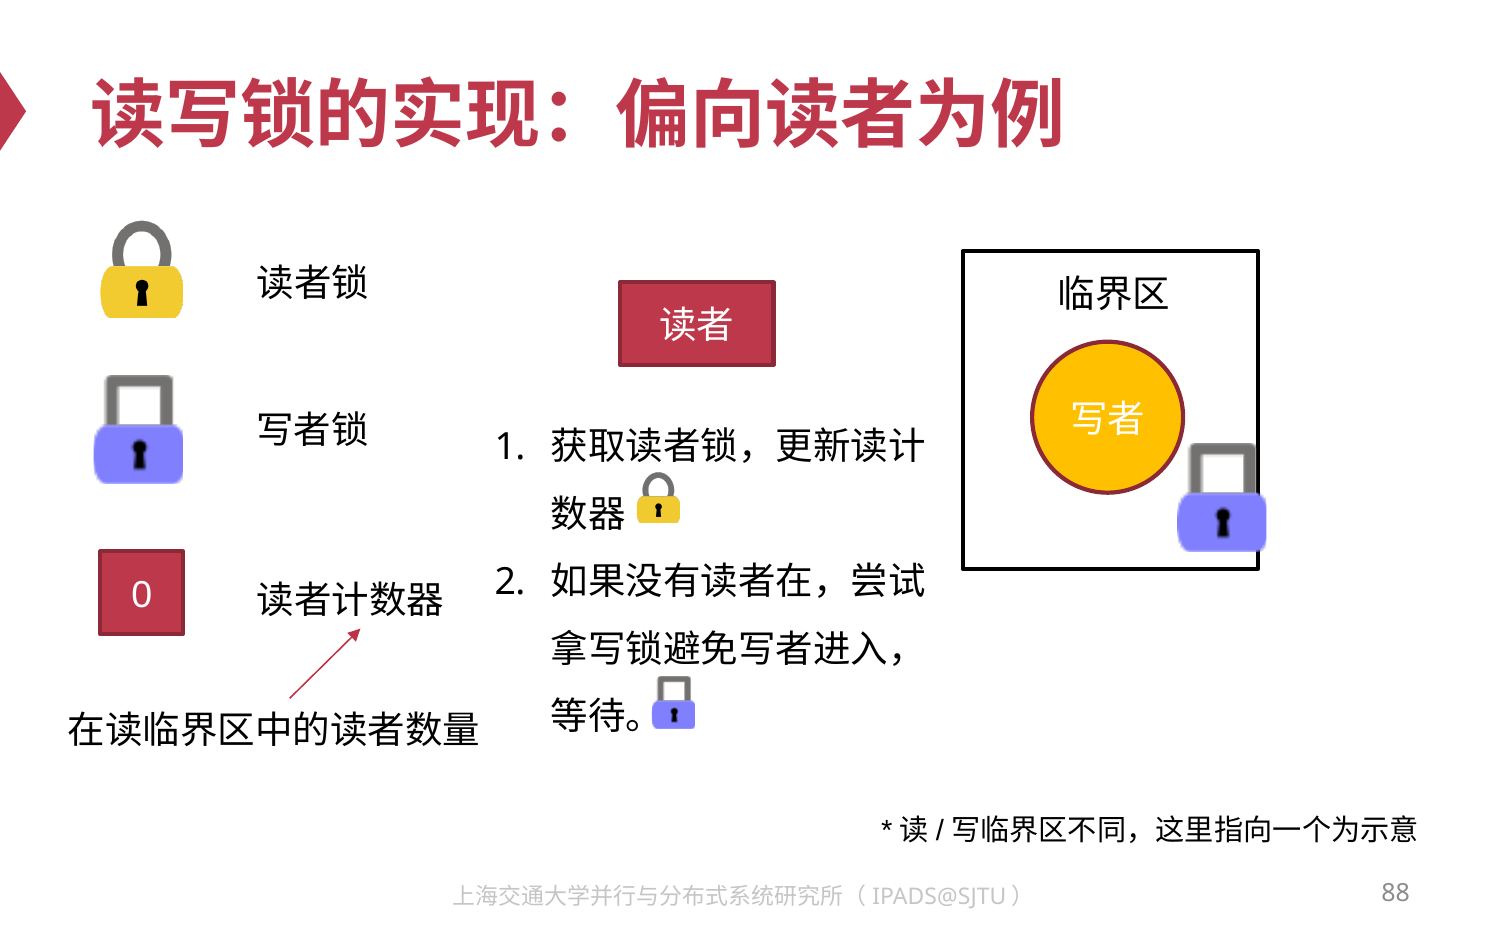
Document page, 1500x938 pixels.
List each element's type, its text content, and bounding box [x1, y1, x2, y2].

picture [100, 220, 184, 318]
text_box 写者 [1030, 339, 1186, 495]
picture [1176, 443, 1267, 552]
text_box 0 [98, 549, 185, 636]
text_box 临界区 [1017, 263, 1211, 323]
footer 上海交通大学并行与分布式系统研究所（IPADS@SJTU） [418, 870, 1069, 921]
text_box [289, 629, 361, 699]
picture [93, 375, 184, 484]
text_box 获取读者锁，更新读计数器 如果没有读者在，尝试拿写锁避免写者进入，等待。 [479, 392, 964, 745]
slide_number 88 [1074, 868, 1425, 919]
text_box [961, 249, 1260, 571]
text_box *读/写临界区不同，这里指向一个为示意 [866, 804, 1434, 854]
text_box 在读临界区中的读者数量 [53, 698, 527, 758]
picture [636, 472, 681, 523]
text_box 读者锁 [242, 251, 396, 311]
text_box 读者 [618, 280, 776, 367]
picture [651, 676, 696, 729]
text_box 读者计数器 [242, 568, 479, 629]
text_box 写者锁 [241, 399, 396, 459]
title 读写锁的实现：偏向读者为例 [75, 37, 1425, 186]
